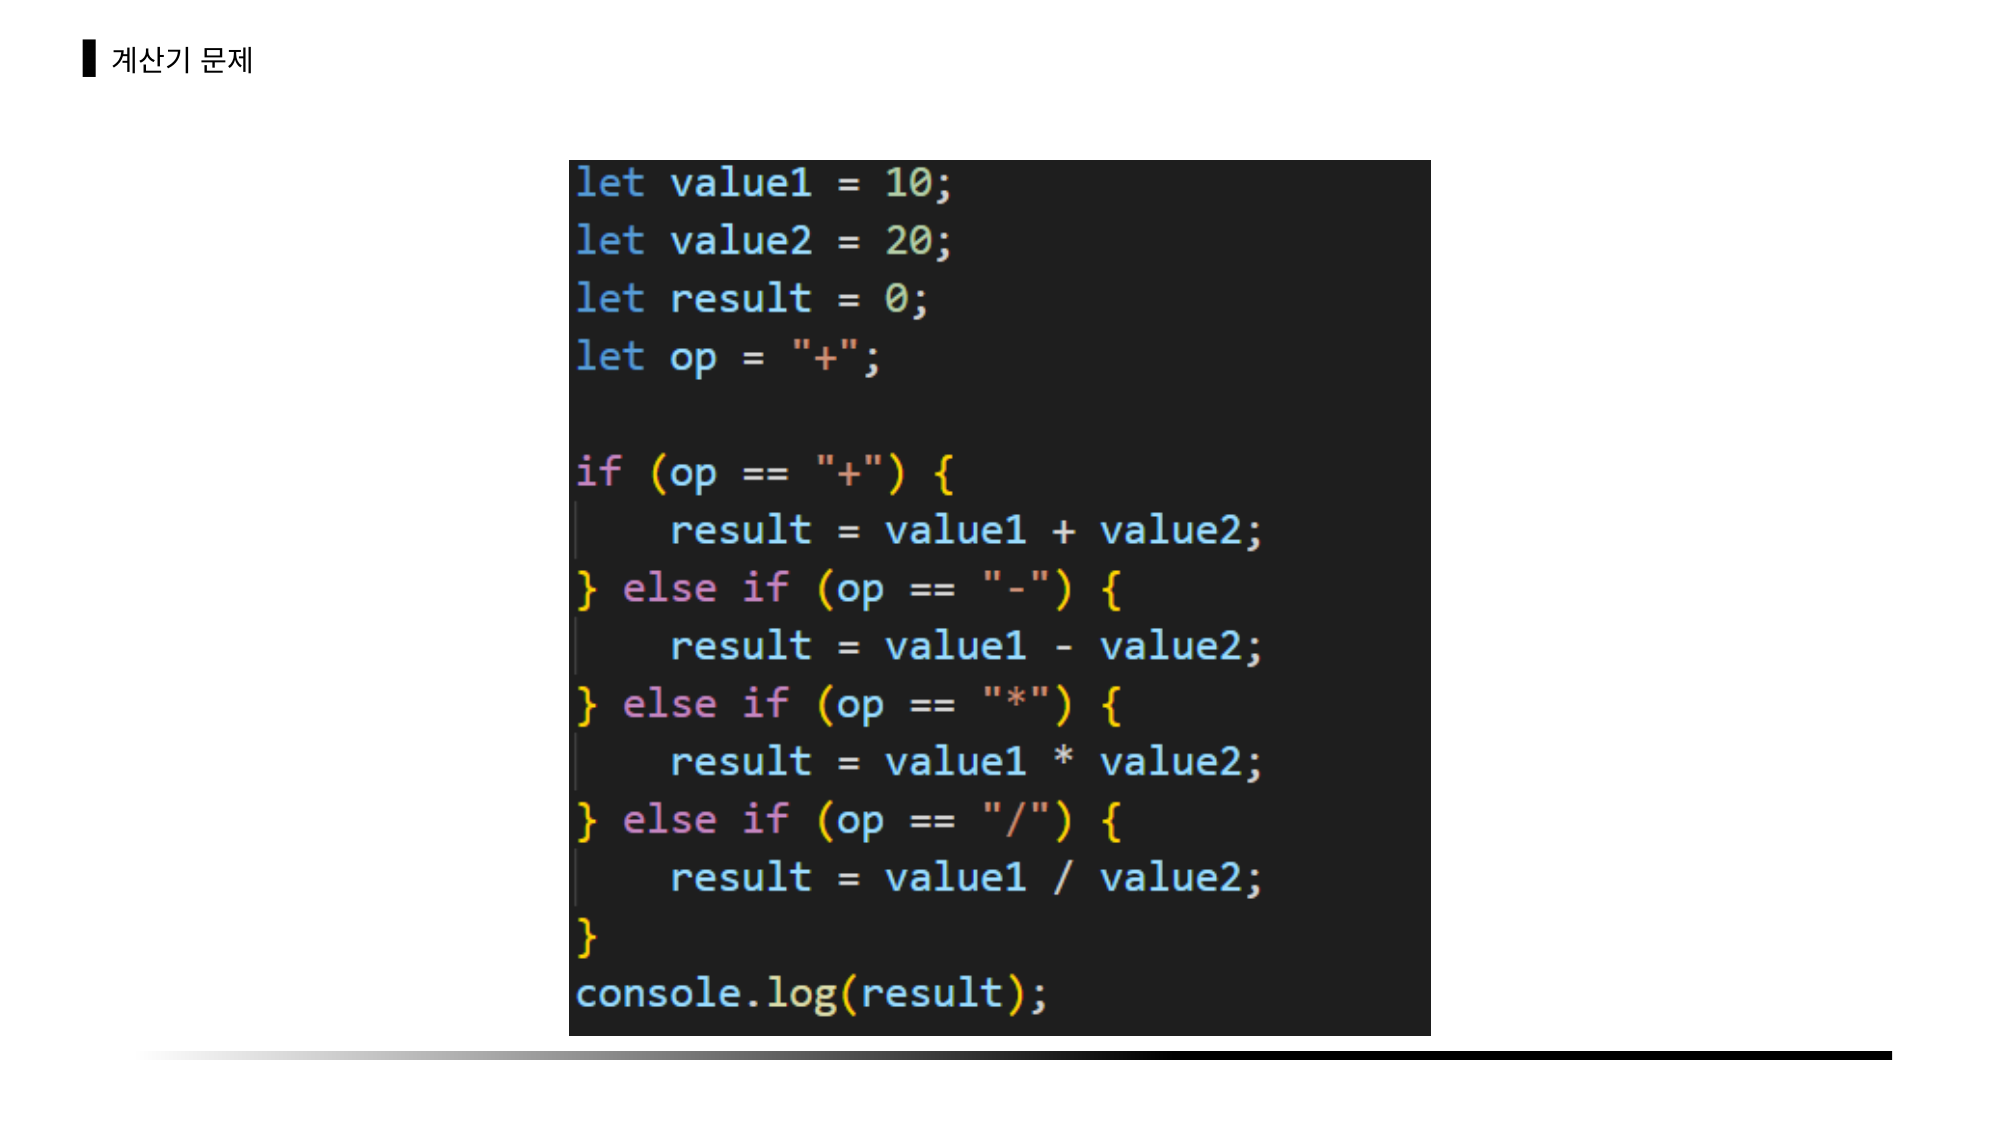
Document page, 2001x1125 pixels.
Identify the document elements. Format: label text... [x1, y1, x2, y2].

picture [569, 160, 1431, 1036]
picture [83, 40, 96, 77]
text_box 계산기 문제 [96, 34, 495, 85]
